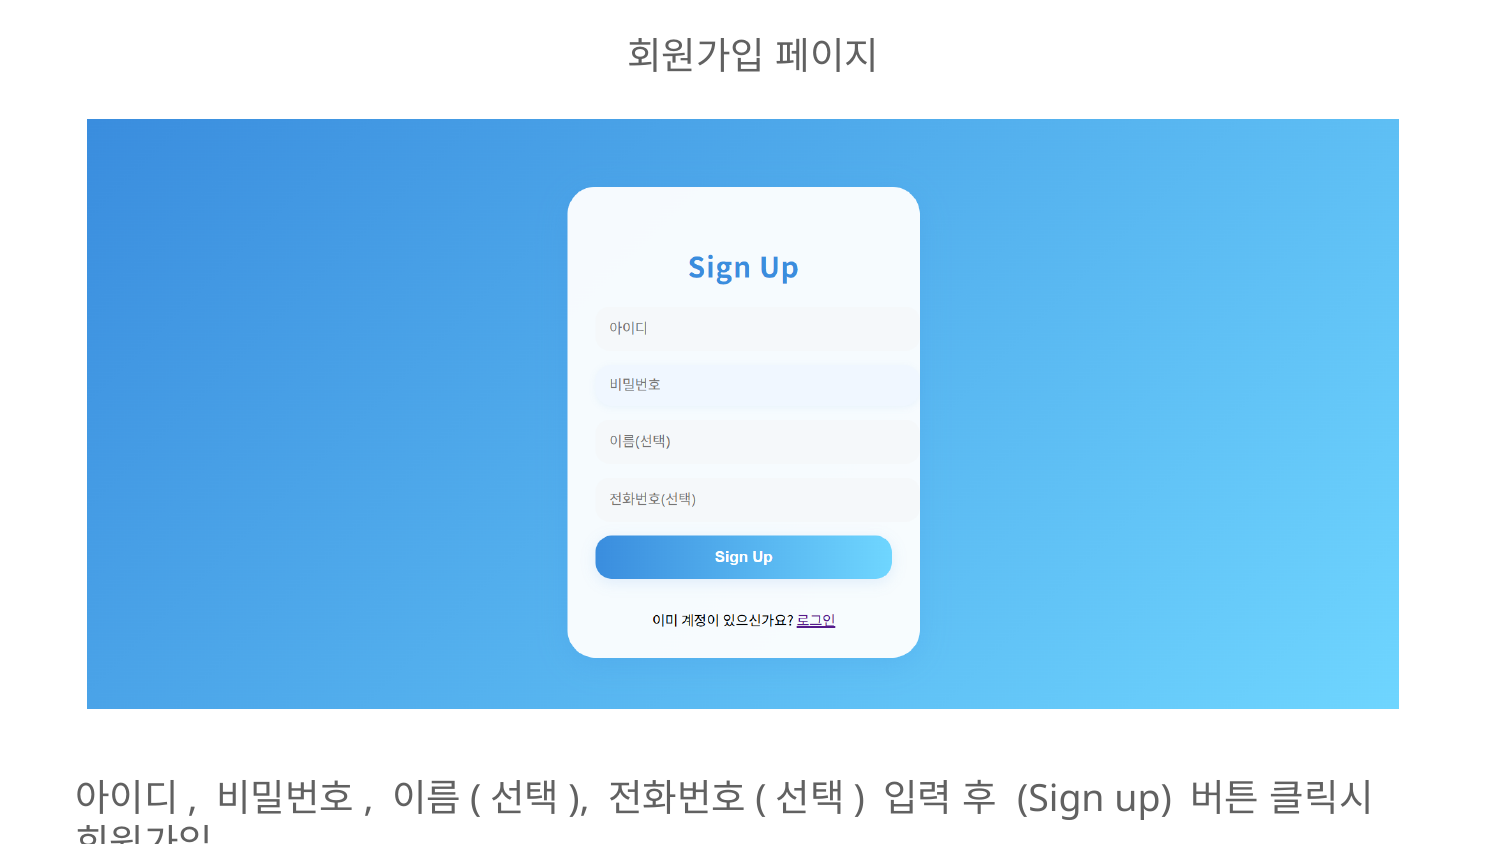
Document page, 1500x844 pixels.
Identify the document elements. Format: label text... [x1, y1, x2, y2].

picture [87, 118, 1399, 710]
text_box 회원가입 페이지 [612, 16, 1296, 116]
text_box 아이디, 비밀번호, 이름(선택), 전화번호(선택) 입력 후 (Sign up) 버튼 클릭시 회원가입 [60, 758, 1437, 826]
